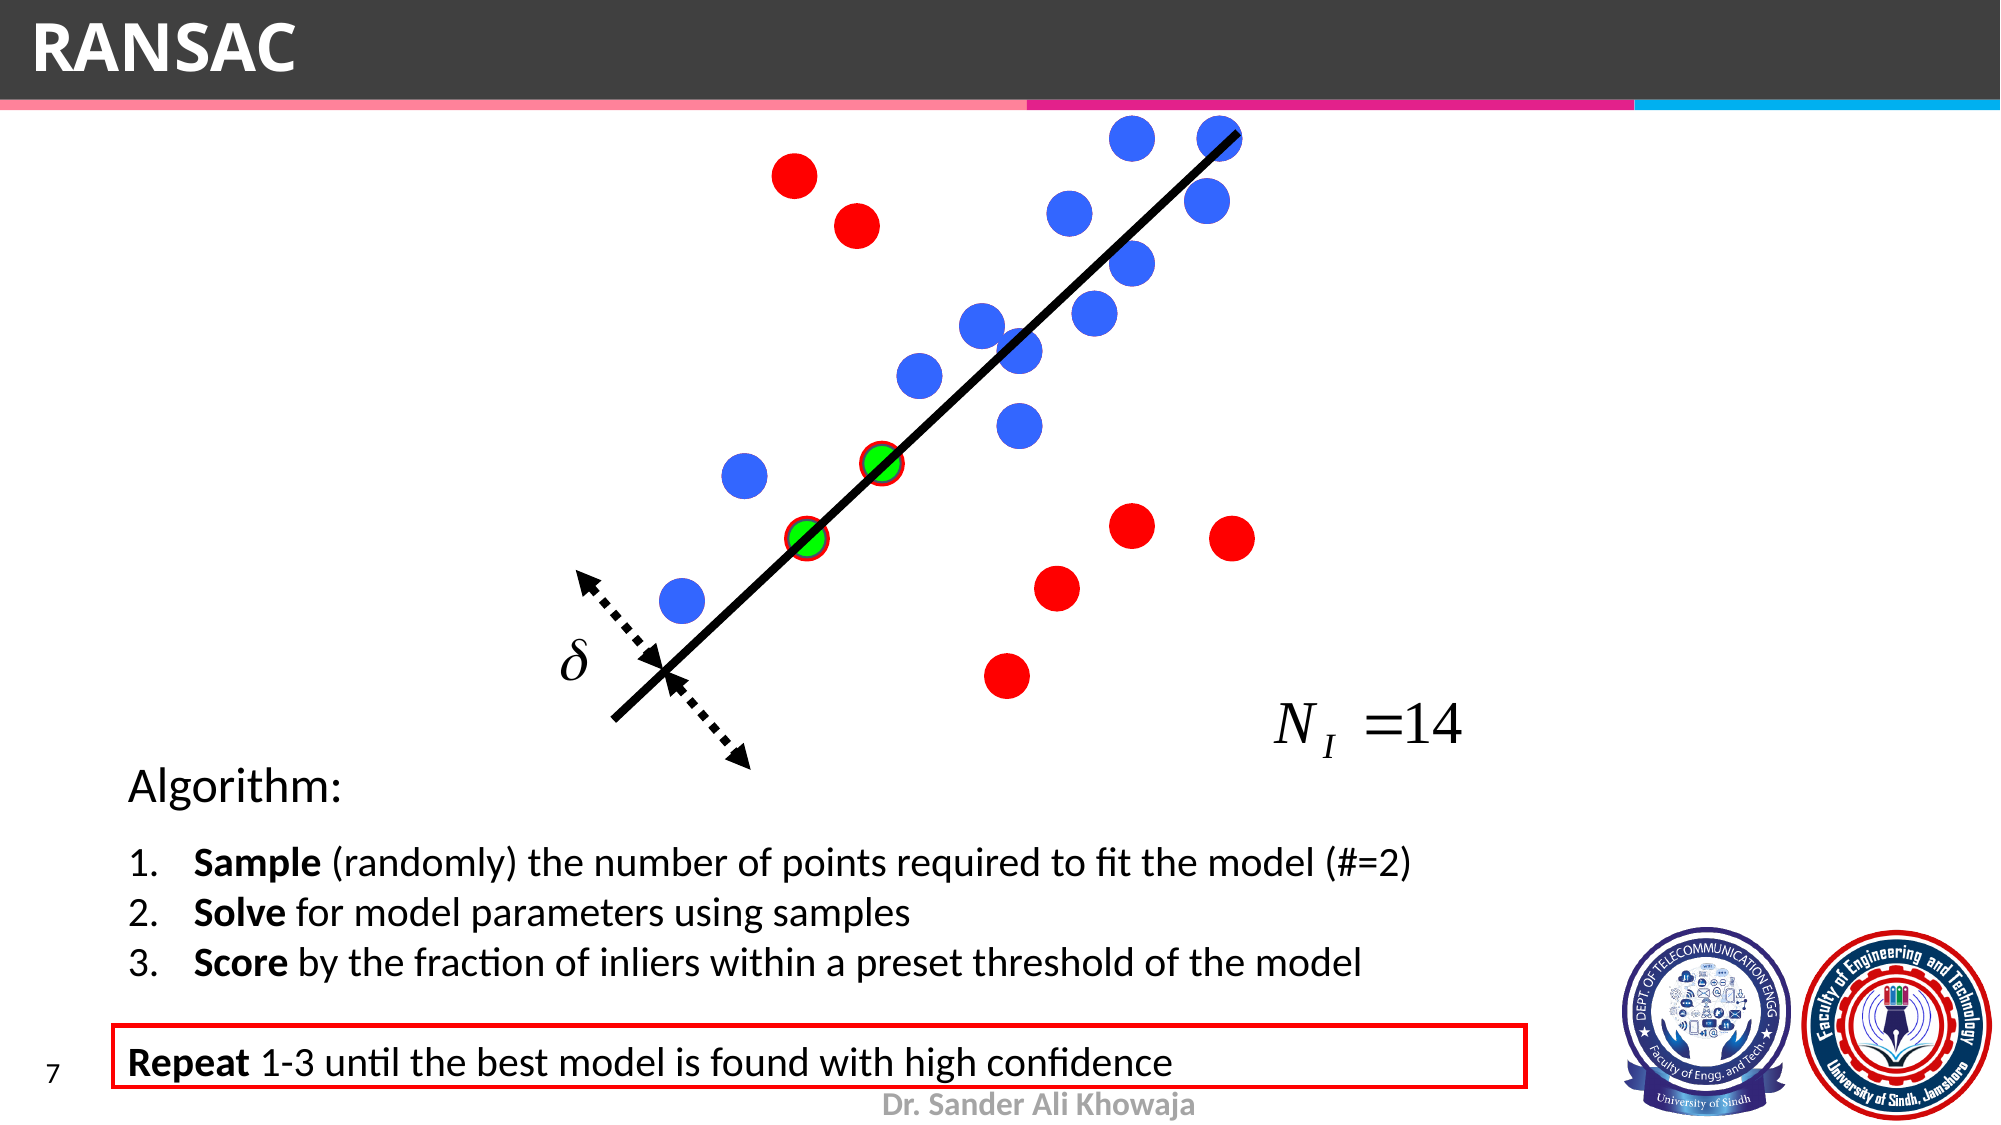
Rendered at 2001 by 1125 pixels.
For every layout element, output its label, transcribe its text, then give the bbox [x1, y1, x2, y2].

text_box [1050, 194, 1089, 233]
picture [1622, 927, 2001, 1125]
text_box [550, 626, 605, 695]
text_box [863, 444, 901, 483]
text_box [1262, 682, 1471, 769]
text_box [838, 207, 876, 245]
text_box Algorithm: Sample (randomly) the number of points required to fit the model (#=2) Solve for model parameters using samples Score by the fraction of inliers within a preset threshold of the model Repeat 1-3 until the best model is found with high confidence [113, 744, 1526, 1093]
text_box [963, 307, 1001, 345]
text_box [1113, 244, 1151, 283]
text_box [725, 457, 764, 495]
text_box [1113, 119, 1151, 158]
text_box [1000, 332, 1039, 370]
slide_number 7 [30, 1047, 481, 1107]
text_box [663, 669, 679, 687]
text_box [1075, 294, 1114, 333]
text_box [988, 657, 1026, 695]
text_box [602, 600, 663, 670]
text_box [663, 582, 701, 620]
text_box [900, 357, 939, 395]
text_box [1038, 569, 1076, 608]
text_box [575, 569, 602, 599]
text_box [1200, 119, 1239, 158]
title RANSAC [0, 0, 2000, 100]
text_box [788, 519, 826, 558]
text_box [775, 157, 814, 195]
text_box [1213, 519, 1251, 558]
text_box [1000, 407, 1039, 445]
text_box [1188, 182, 1226, 220]
text_box [1113, 507, 1151, 545]
